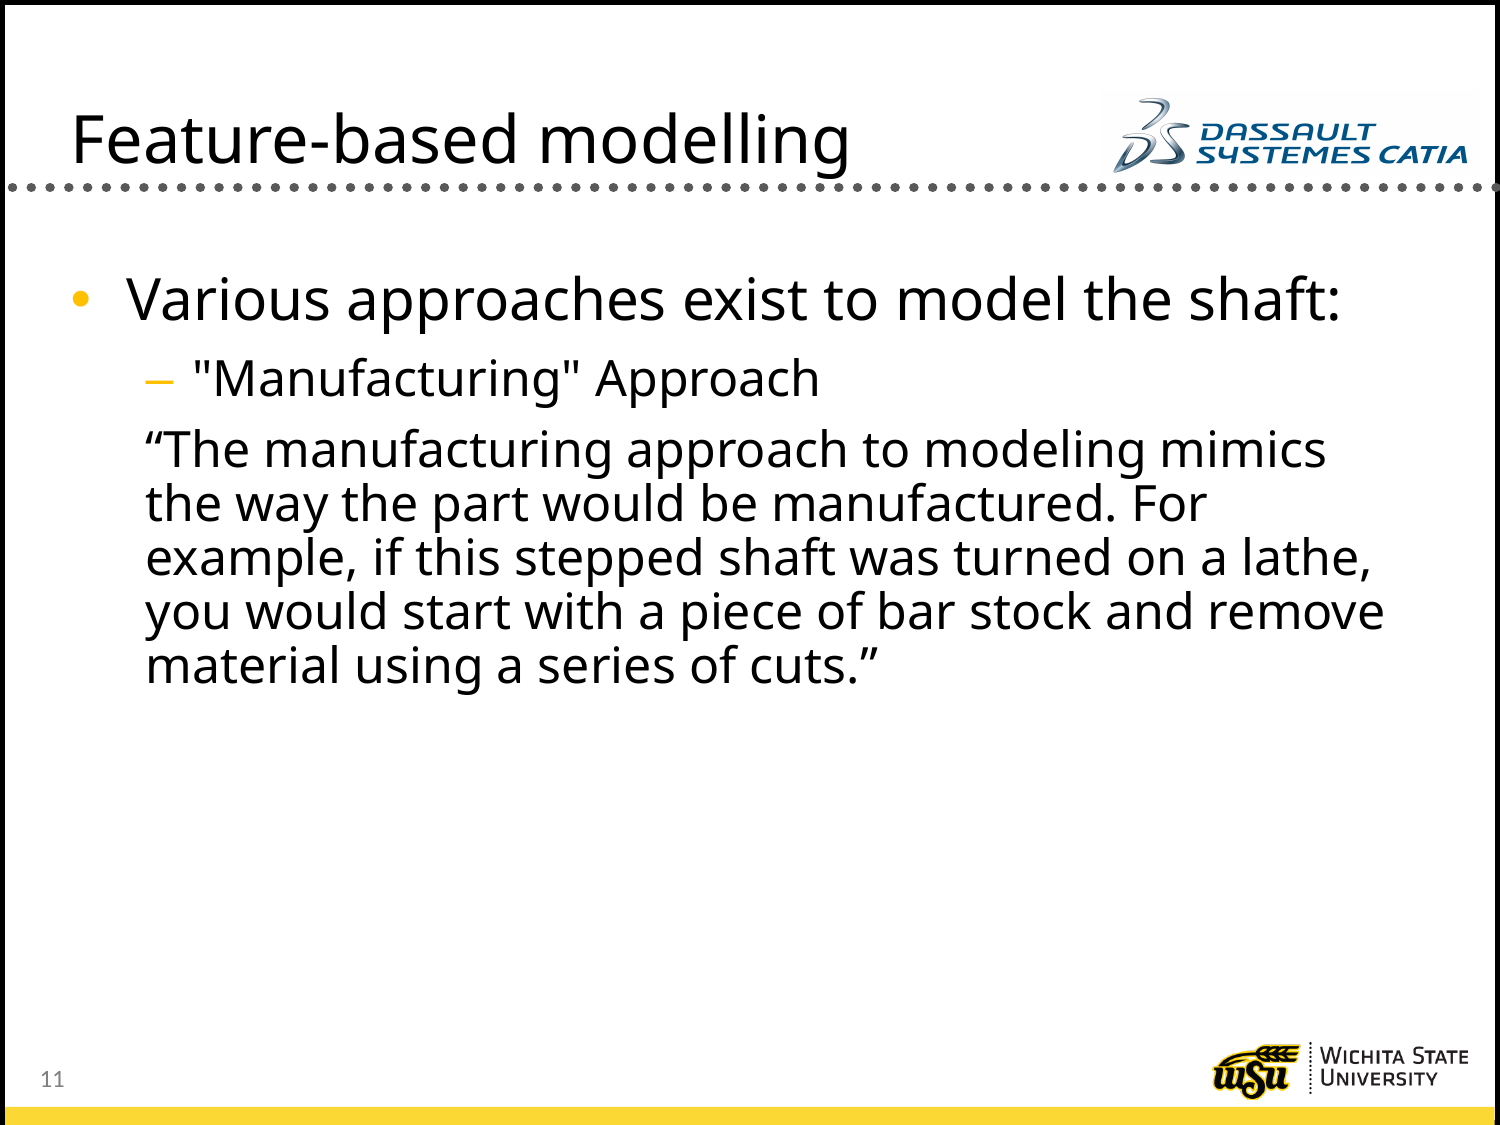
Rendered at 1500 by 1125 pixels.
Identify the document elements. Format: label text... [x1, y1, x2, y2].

picture [1099, 90, 1480, 175]
list Various approaches exist to model the shaft: "Manufacturing" Approach “The manufacturing approach to modeling mimics the way the part would be manufactured. For example, if this stepped shaft was turned on a lathe, you would start with a piece of bar stock and remove material using a series of cuts.” [55, 262, 1406, 1006]
picture [1212, 1042, 1468, 1100]
title Feature-based modelling [55, 44, 1451, 185]
